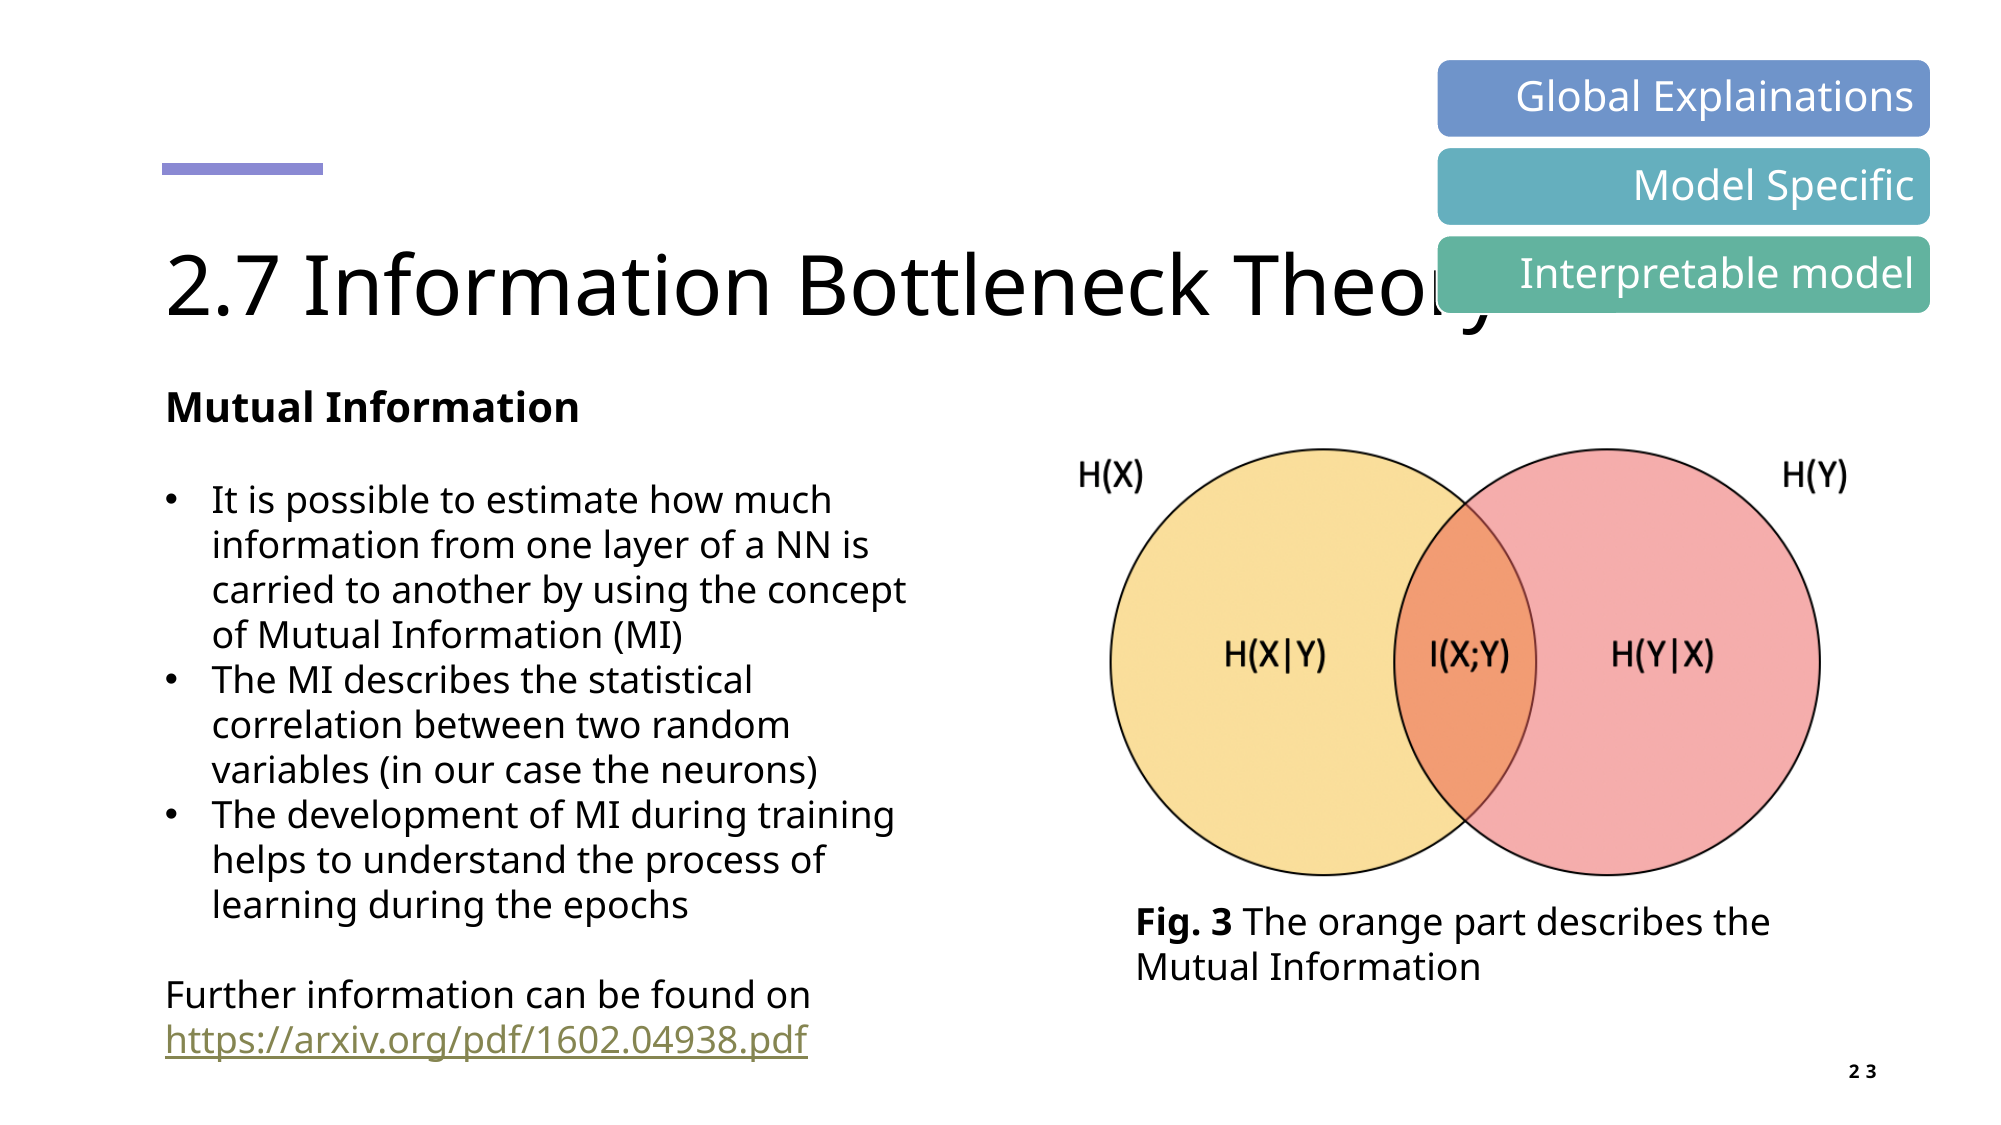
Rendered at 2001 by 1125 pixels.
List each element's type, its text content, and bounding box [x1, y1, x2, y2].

text_box Fig. 3 The orange part describes the Mutual Information [1120, 895, 1797, 996]
text_box Mutual Information It is possible to estimate how much information from one layer of a NN is carried to another by using the concept of Mutual Information (MI) The MI describes the statistical correlation between two random variables (in our case the neurons) The development of MI during training helps to understand the process of learning during the epochs Further information can be found on https://arxiv.org/pdf/1602.04938.pdf [150, 373, 953, 1119]
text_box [1436, 58, 1932, 315]
title 2.7 Information Bottleneck Theory [150, 224, 1850, 441]
slide_number 23 [1772, 1042, 1892, 1103]
picture [1047, 440, 1871, 895]
